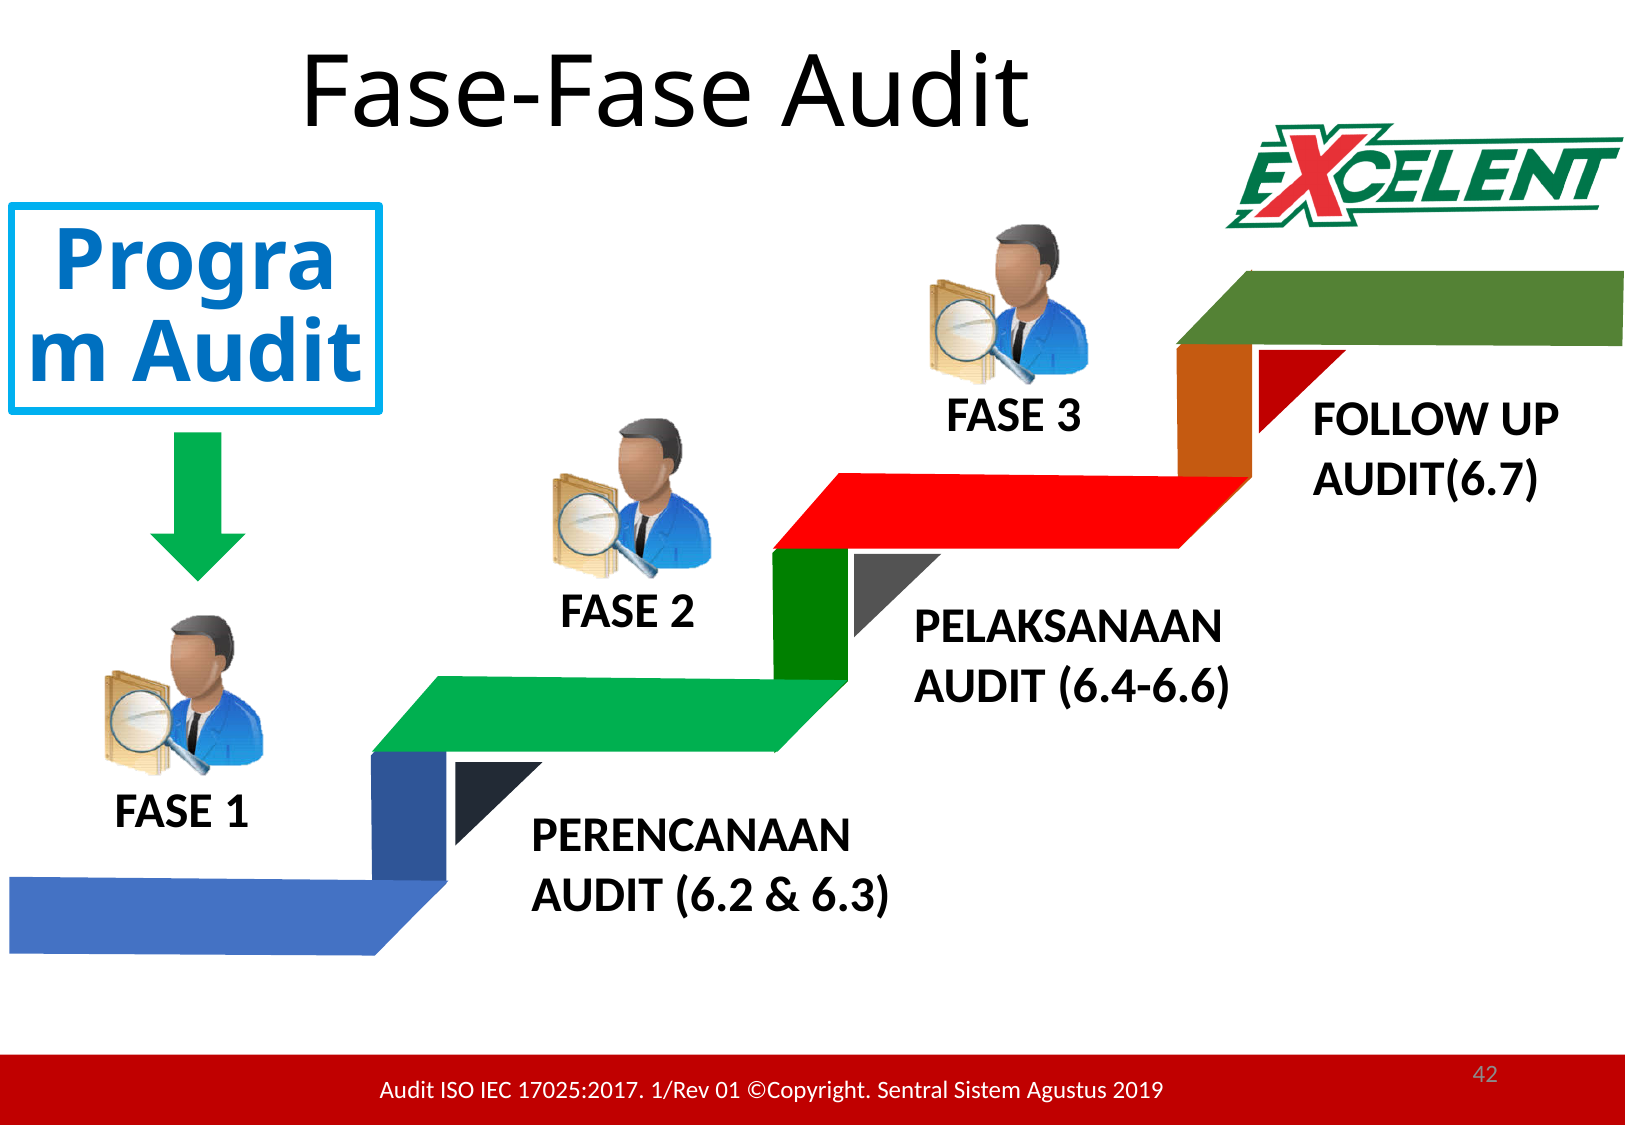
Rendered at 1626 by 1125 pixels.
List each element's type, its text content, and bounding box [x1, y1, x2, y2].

text_box [369, 674, 850, 753]
text_box Program Audit [11, 205, 380, 411]
picture [101, 611, 271, 781]
text_box [8, 875, 451, 957]
picture [926, 220, 1096, 390]
text_box [1257, 348, 1349, 436]
text_box FOLLOW UP AUDIT(6.7) [1298, 377, 1575, 513]
text_box [1173, 325, 1481, 347]
title Fase-Fase Audit [270, 0, 1058, 206]
footer Audit ISO IEC 17025:2017. 1/Rev 01 ©Copyright. Sentral Sistem Agustus 2019 [279, 1059, 1266, 1119]
picture [1165, 0, 1625, 398]
text_box [853, 552, 944, 640]
text_box [1175, 346, 1254, 548]
text_box [771, 550, 849, 679]
text_box PERENCANAAN AUDIT (6.2 & 6.3) [516, 794, 906, 929]
text_box [770, 471, 1251, 550]
text_box FASE 2 [545, 570, 711, 645]
slide_number 42 [1147, 1042, 1514, 1103]
text_box [369, 753, 448, 879]
text_box FASE 3 [931, 374, 1097, 449]
text_box FASE 1 [99, 769, 265, 845]
picture [549, 414, 719, 584]
text_box PELAKSANAAN AUDIT (6.4-6.6) [899, 584, 1246, 720]
text_box [0, 1054, 1625, 1125]
text_box [149, 432, 246, 582]
text_box [454, 761, 546, 849]
